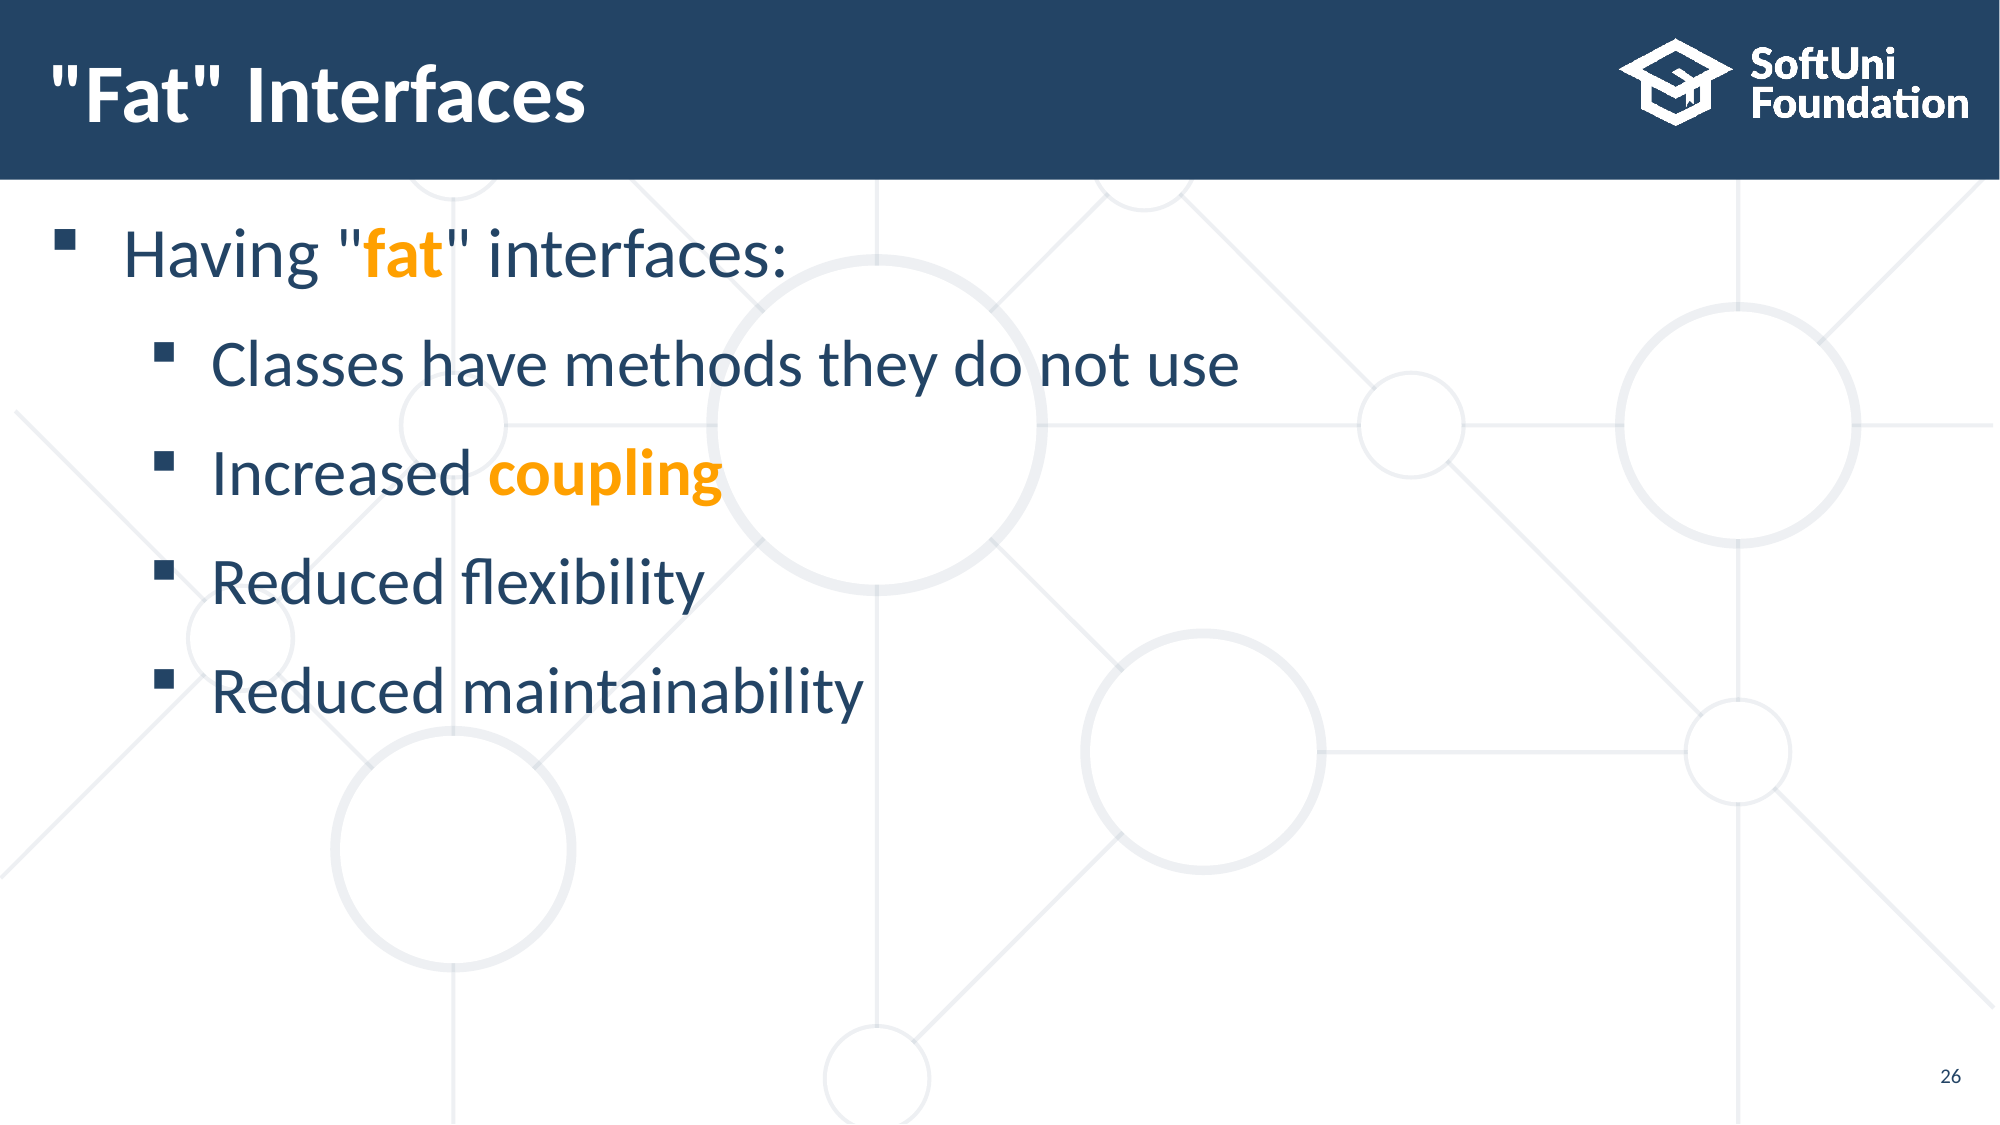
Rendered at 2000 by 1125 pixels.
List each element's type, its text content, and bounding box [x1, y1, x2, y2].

list Having "fat" interfaces: Classes have methods they do not use Increased coupling Reduced flexibility Reduced maintainability [31, 196, 1970, 1050]
picture [1618, 38, 1968, 126]
slide_number 26 [1896, 1049, 1968, 1101]
title "Fat" Interfaces [31, 16, 1591, 162]
